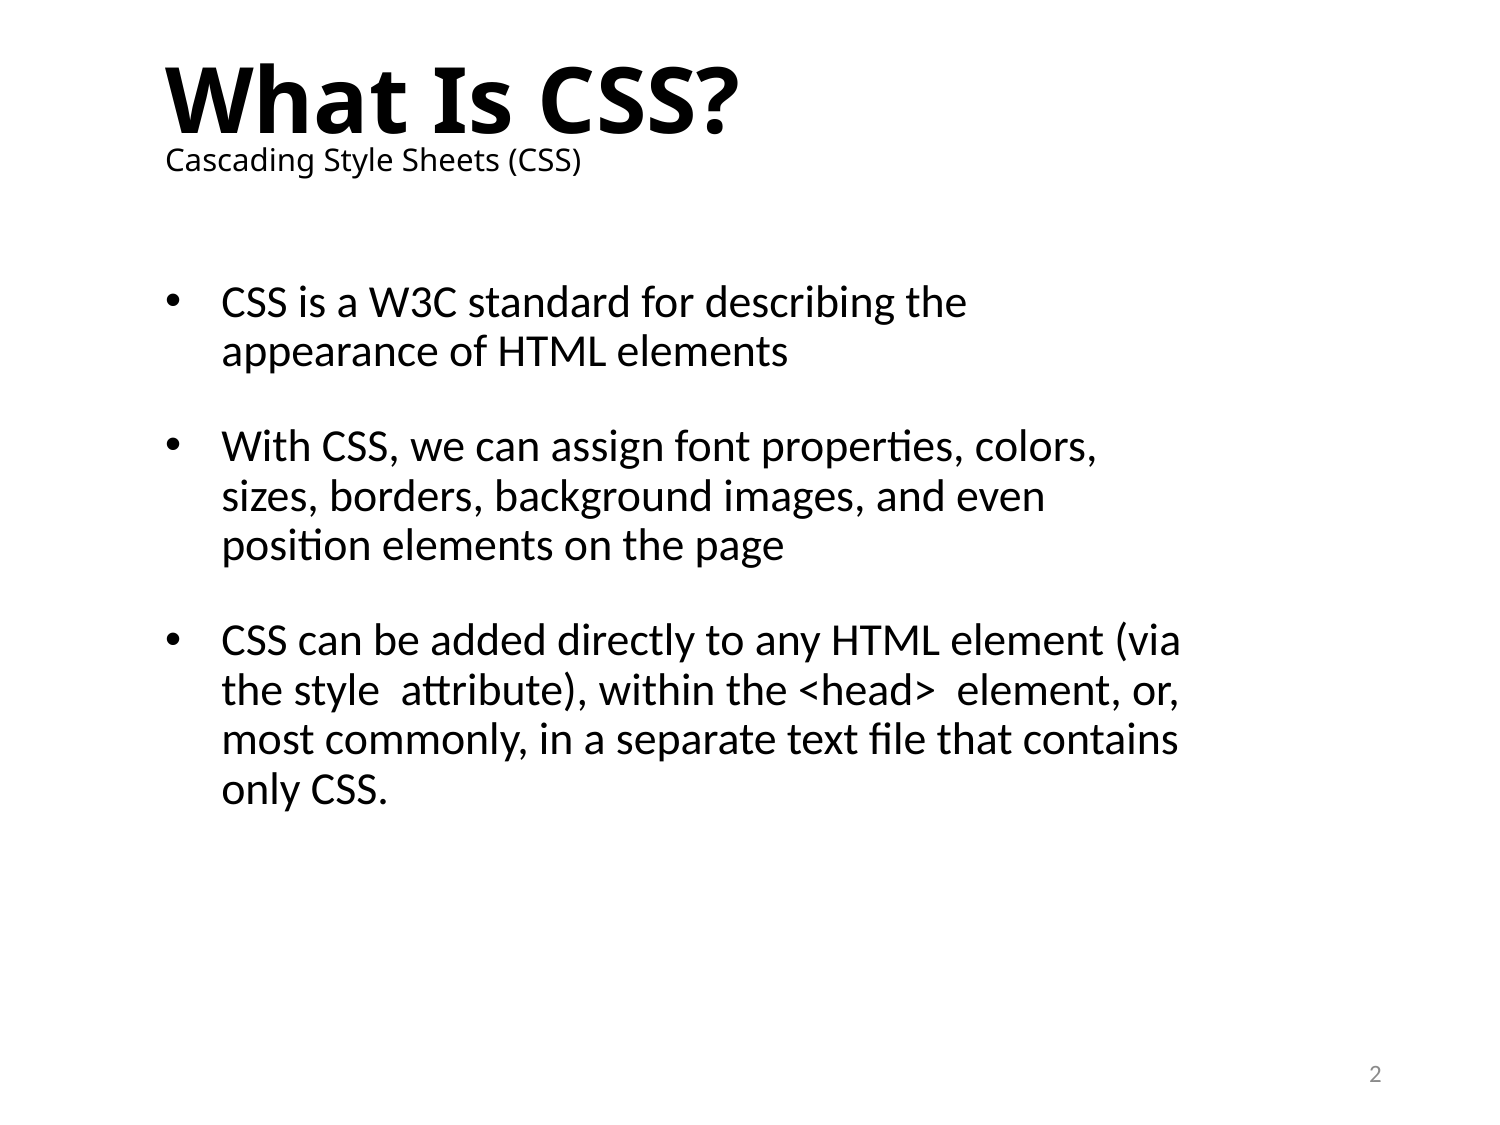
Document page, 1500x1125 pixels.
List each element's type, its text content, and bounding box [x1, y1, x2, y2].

list Cascading Style Sheets (CSS) [150, 137, 1200, 188]
list CSS is a W3C standard for describing the appearance of HTML elements With CSS, we can assign font properties, colors, sizes, borders, background images, and even position elements on the page CSS can be added directly to any HTML element (via the style attribute), within the <head> element, or, most commonly, in a separate text file that contains only CSS. [150, 270, 1200, 1013]
slide_number 2 [1059, 1042, 1397, 1103]
title What Is CSS? [150, 20, 1425, 188]
